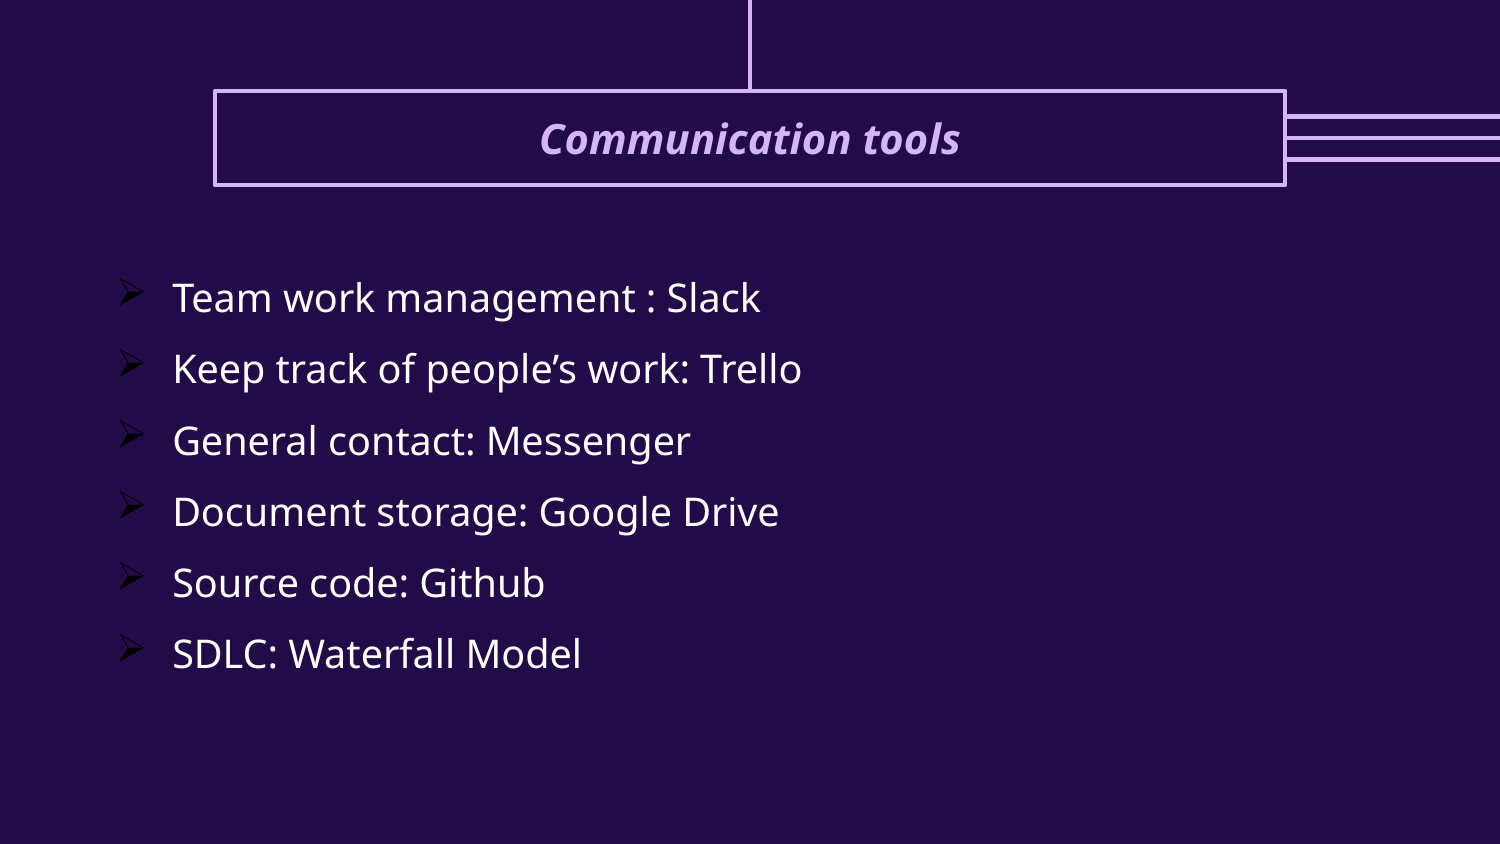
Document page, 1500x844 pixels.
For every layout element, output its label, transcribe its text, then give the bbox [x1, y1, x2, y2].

title Communication tools [213, 89, 1287, 187]
list Team work management : Slack Keep track of people’s work: Trello General contact: Messenger Document storage: Google Drive Source code: Github SDLC: Waterfall Model [101, 234, 1400, 748]
